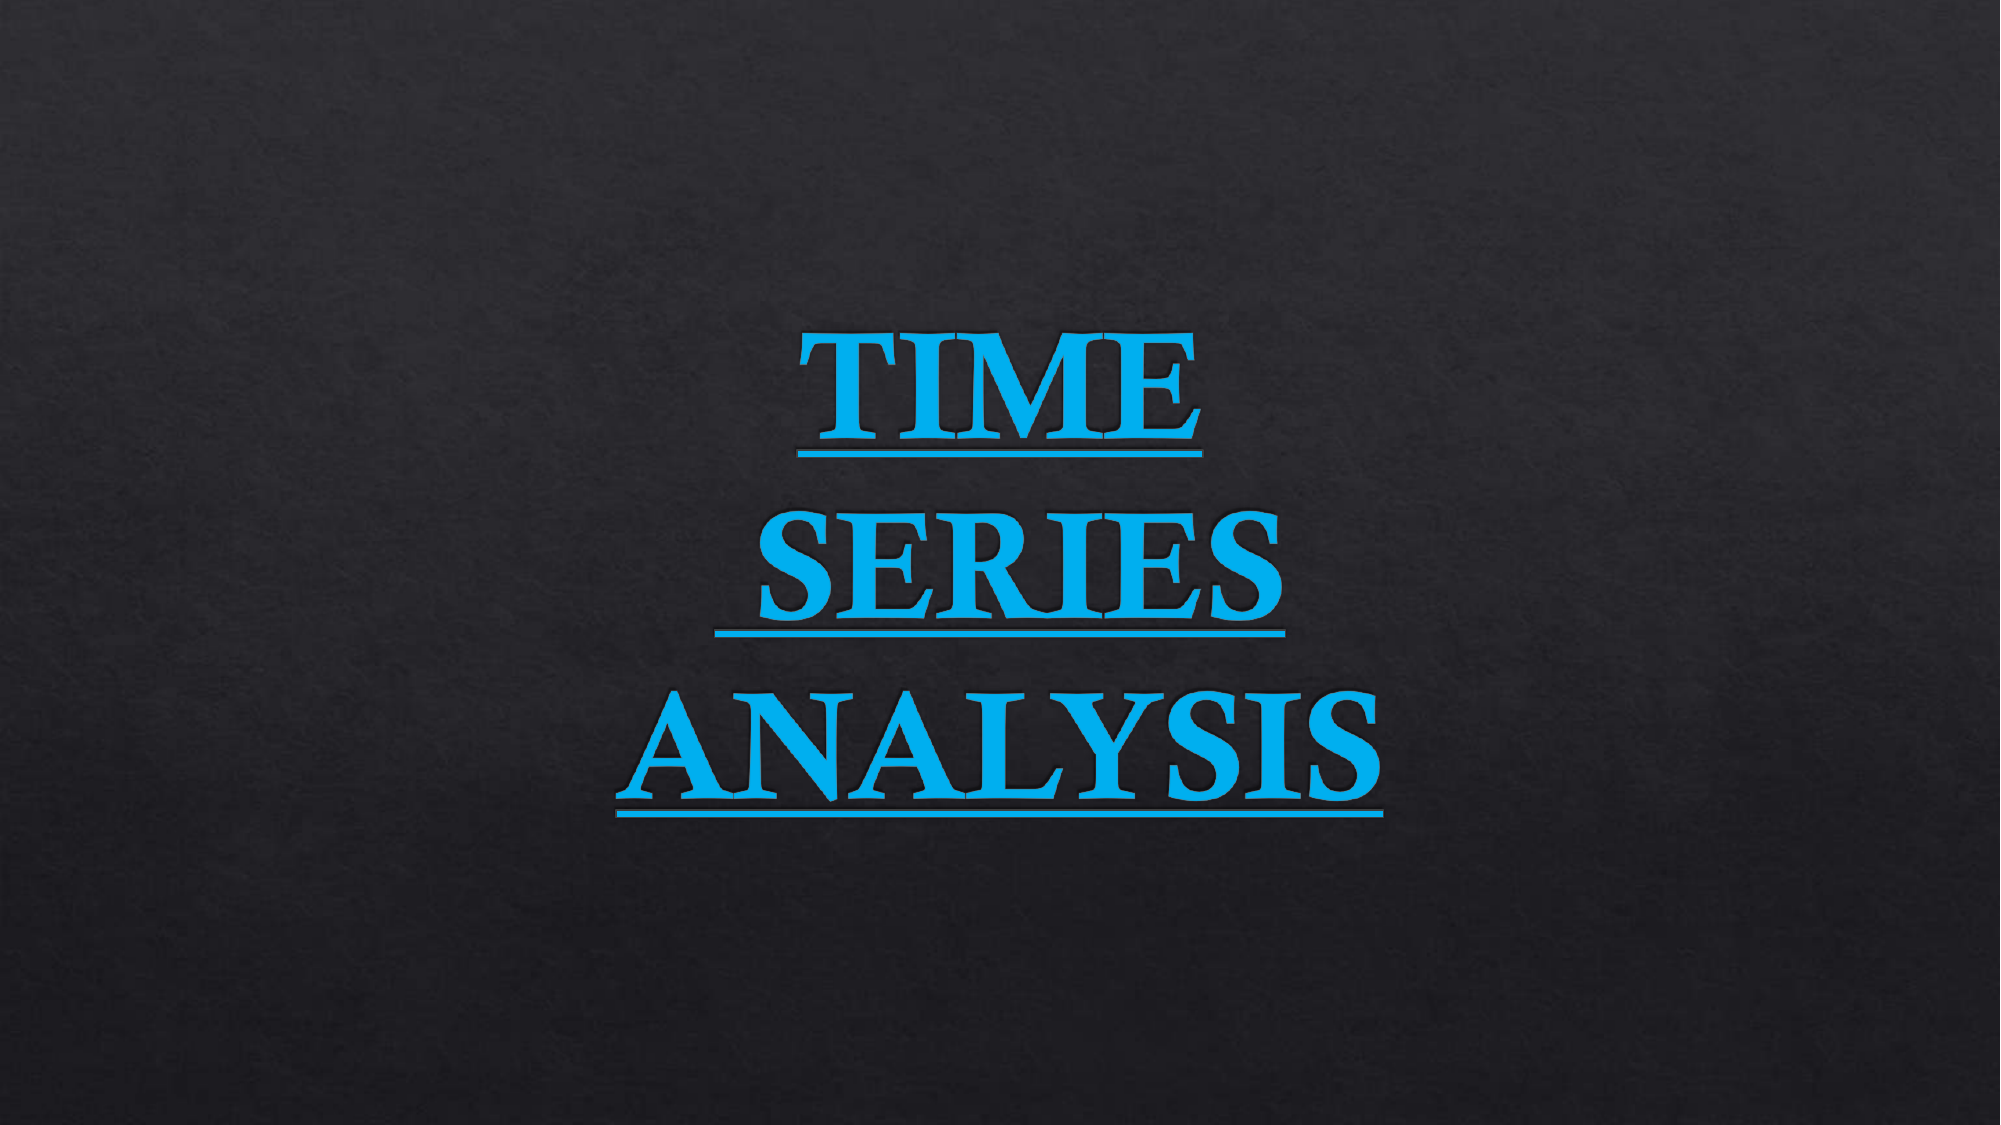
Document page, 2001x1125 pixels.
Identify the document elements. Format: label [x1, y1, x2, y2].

picture [0, 0, 2000, 1125]
text_box [606, 322, 1389, 823]
